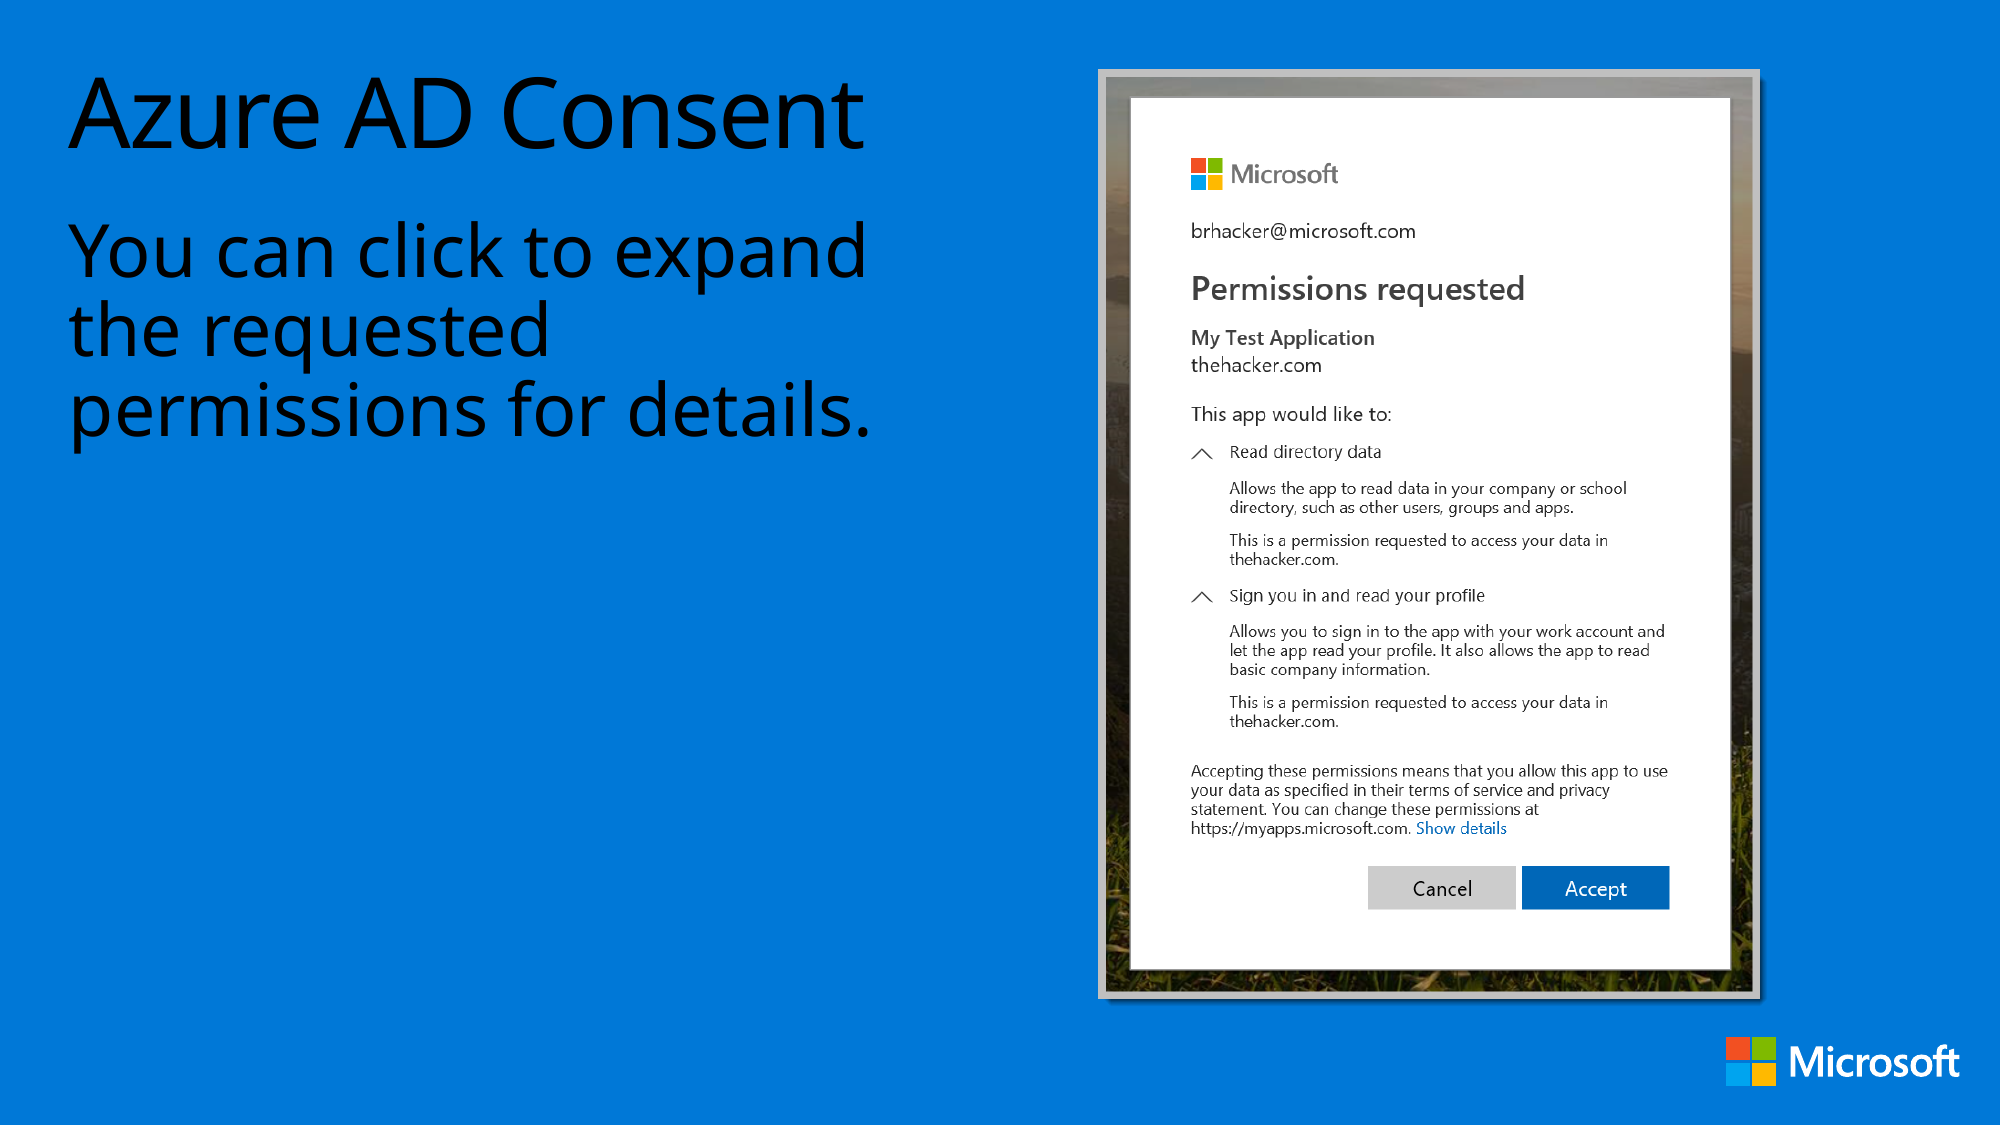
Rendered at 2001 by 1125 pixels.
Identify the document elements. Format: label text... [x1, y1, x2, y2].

list You can click to expand the requested permissions for details. [45, 198, 1008, 1025]
title Azure AD Consent [45, 48, 1996, 199]
picture [1098, 69, 1773, 1013]
